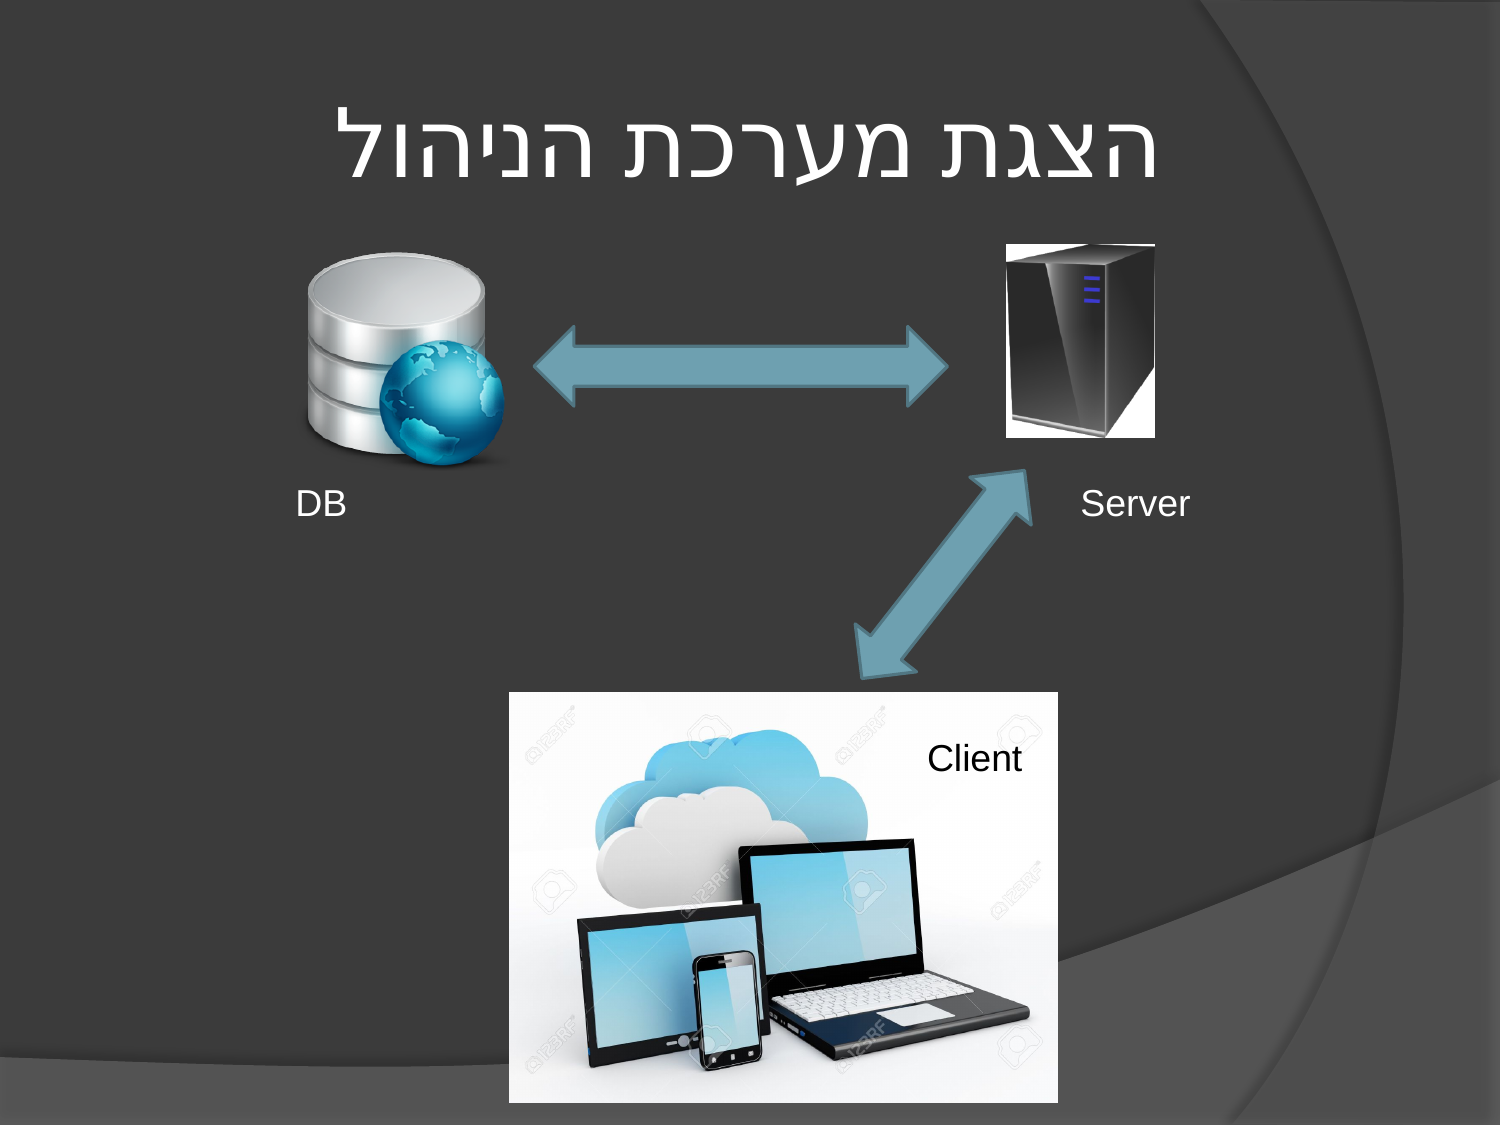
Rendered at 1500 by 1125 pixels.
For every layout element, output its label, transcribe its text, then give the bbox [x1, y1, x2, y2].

text_box Server [955, 471, 1206, 532]
text_box [532, 324, 949, 408]
picture [509, 692, 1058, 1104]
text_box DB [112, 471, 363, 532]
picture [282, 244, 510, 471]
picture [1005, 244, 1155, 439]
text_box [853, 525, 1004, 681]
title הצגת מערכת הניהול [75, 45, 1424, 233]
